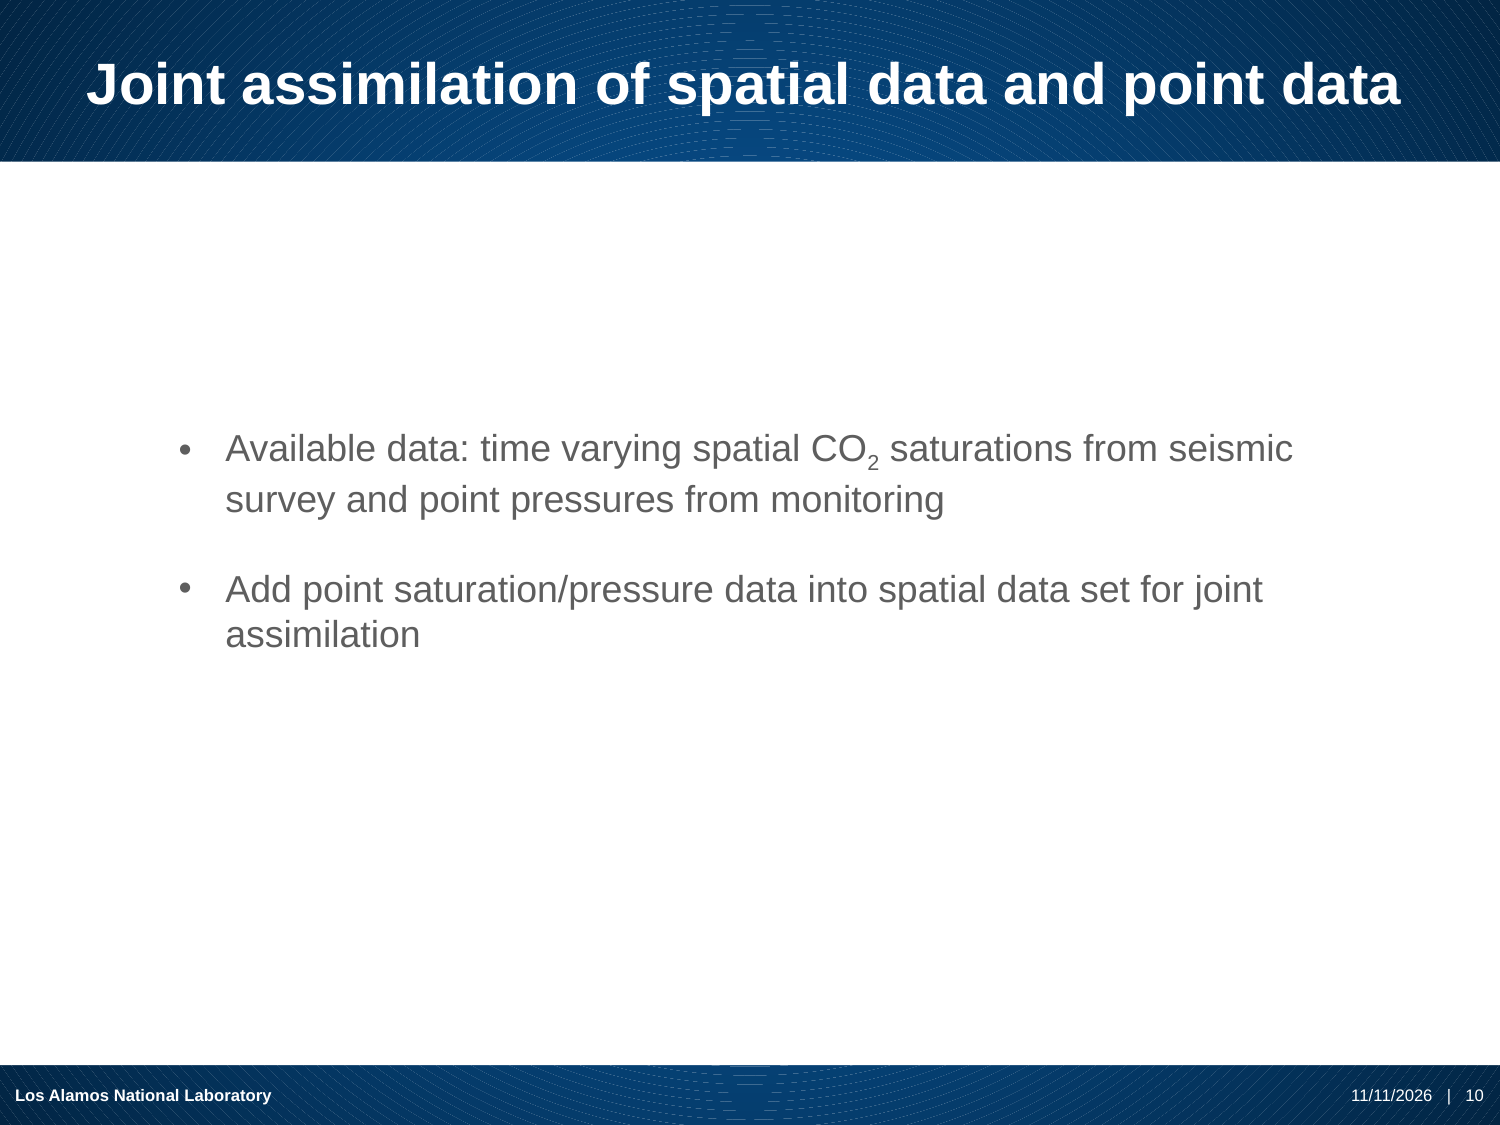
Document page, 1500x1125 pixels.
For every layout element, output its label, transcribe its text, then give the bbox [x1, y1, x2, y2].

title Joint assimilation of spatial data and point data [71, 0, 1431, 162]
text_box Available data: time varying spatial CO2 saturations from seismic survey and point pressures from monitoring Add point saturation/pressure data into spatial data set for joint assimilation [163, 416, 1324, 663]
footer Los Alamos National Laboratory [0, 1064, 544, 1125]
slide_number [1148, 1064, 1499, 1125]
